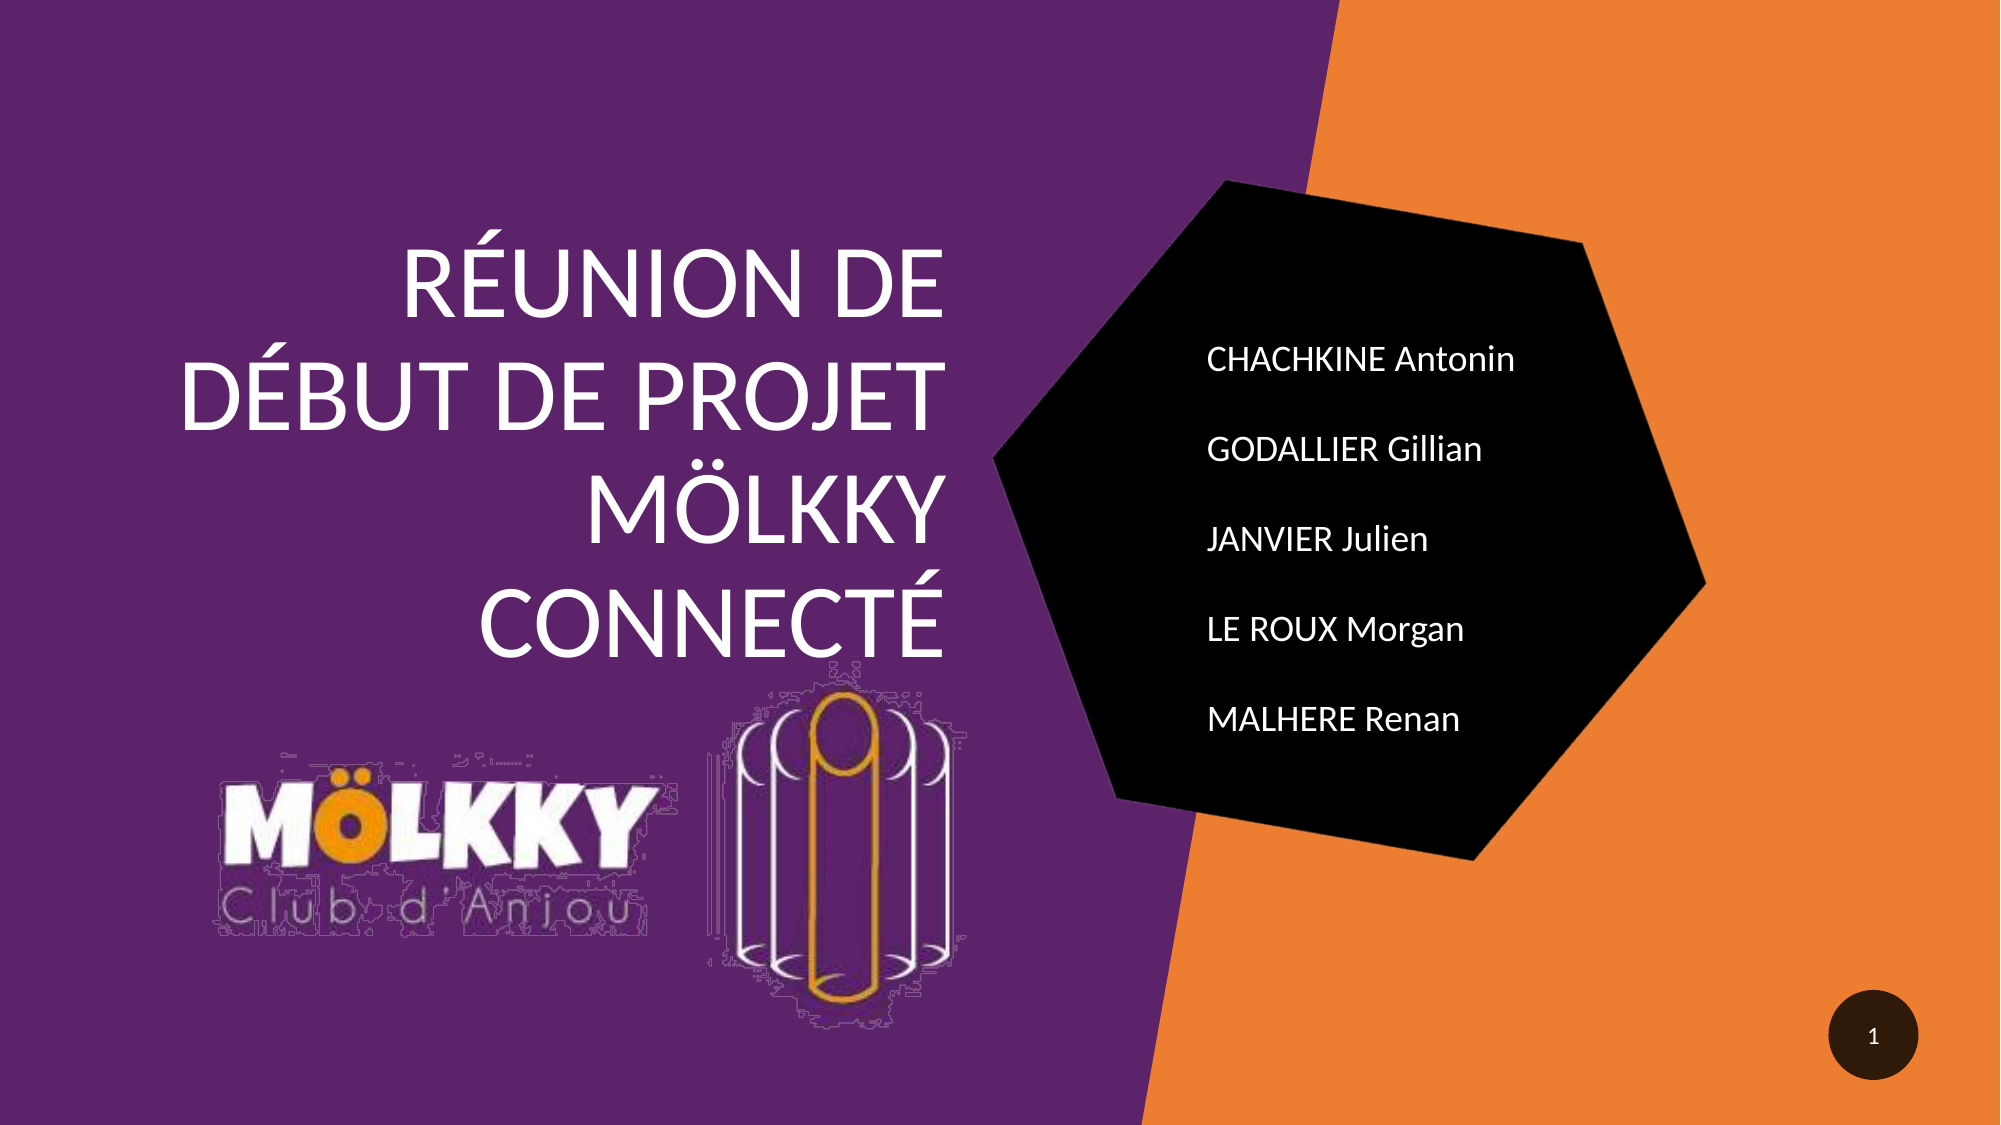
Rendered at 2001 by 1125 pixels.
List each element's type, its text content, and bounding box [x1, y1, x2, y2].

title Réunion de début de projet Mölkky Connecté [144, 151, 963, 632]
text_box [1140, 0, 2000, 1125]
slide_number 1 [1828, 989, 1919, 1080]
picture [137, 14, 1919, 1090]
